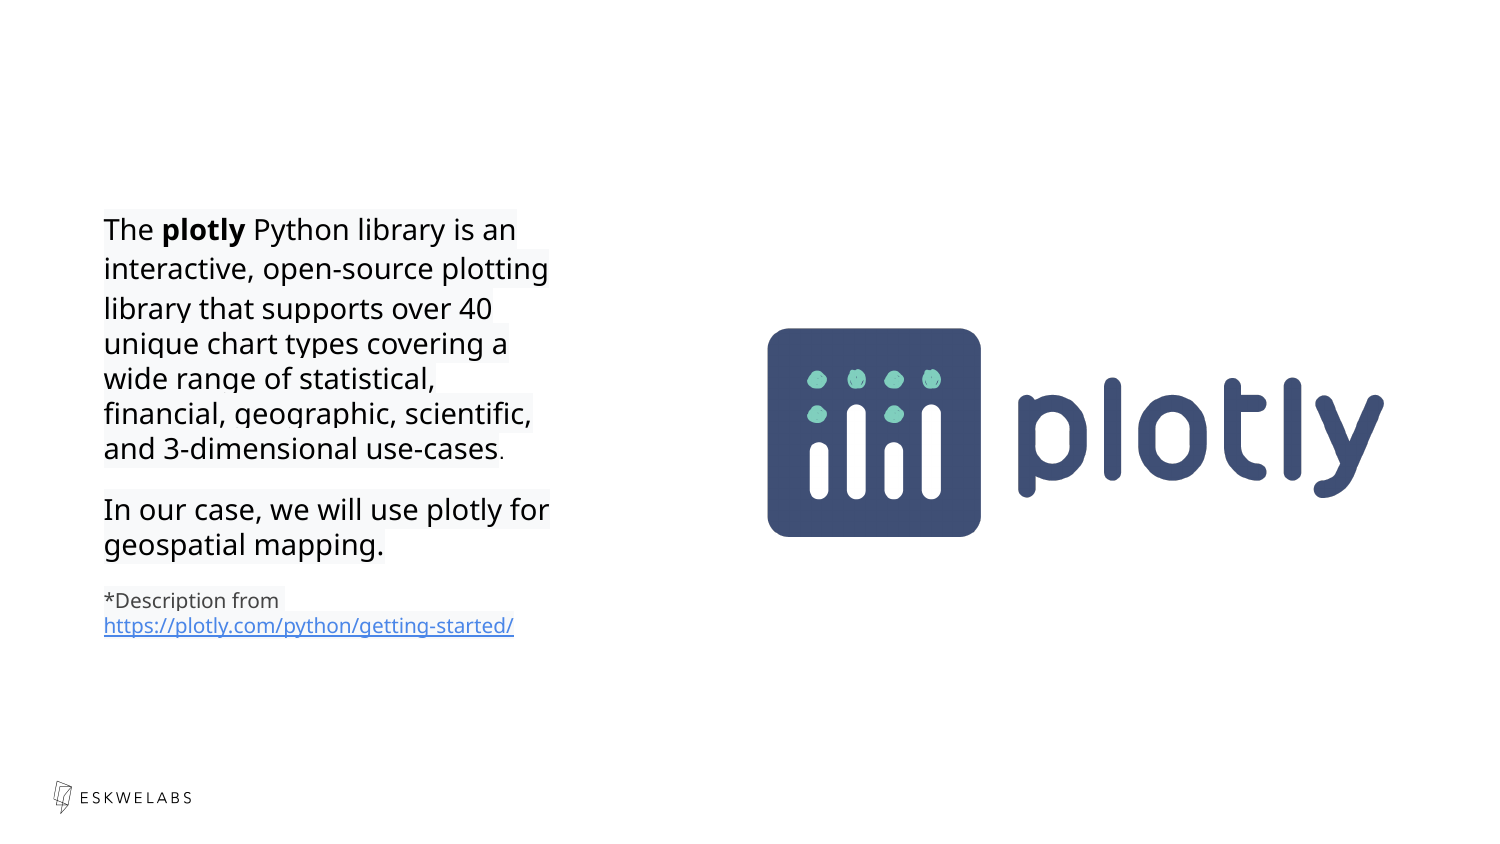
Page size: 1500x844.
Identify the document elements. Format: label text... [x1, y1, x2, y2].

picture [680, 123, 1477, 721]
picture [37, 778, 207, 820]
text_box The plotly Python library is an interactive, open-source plotting library that supports over 40 unique chart types covering a wide range of statistical, financial, geographic, scientific, and 3-dimensional use-cases. In our case, we will use plotly for geospatial mapping. *Description from https://plotly.com/python/getting-started/ [88, 195, 581, 656]
